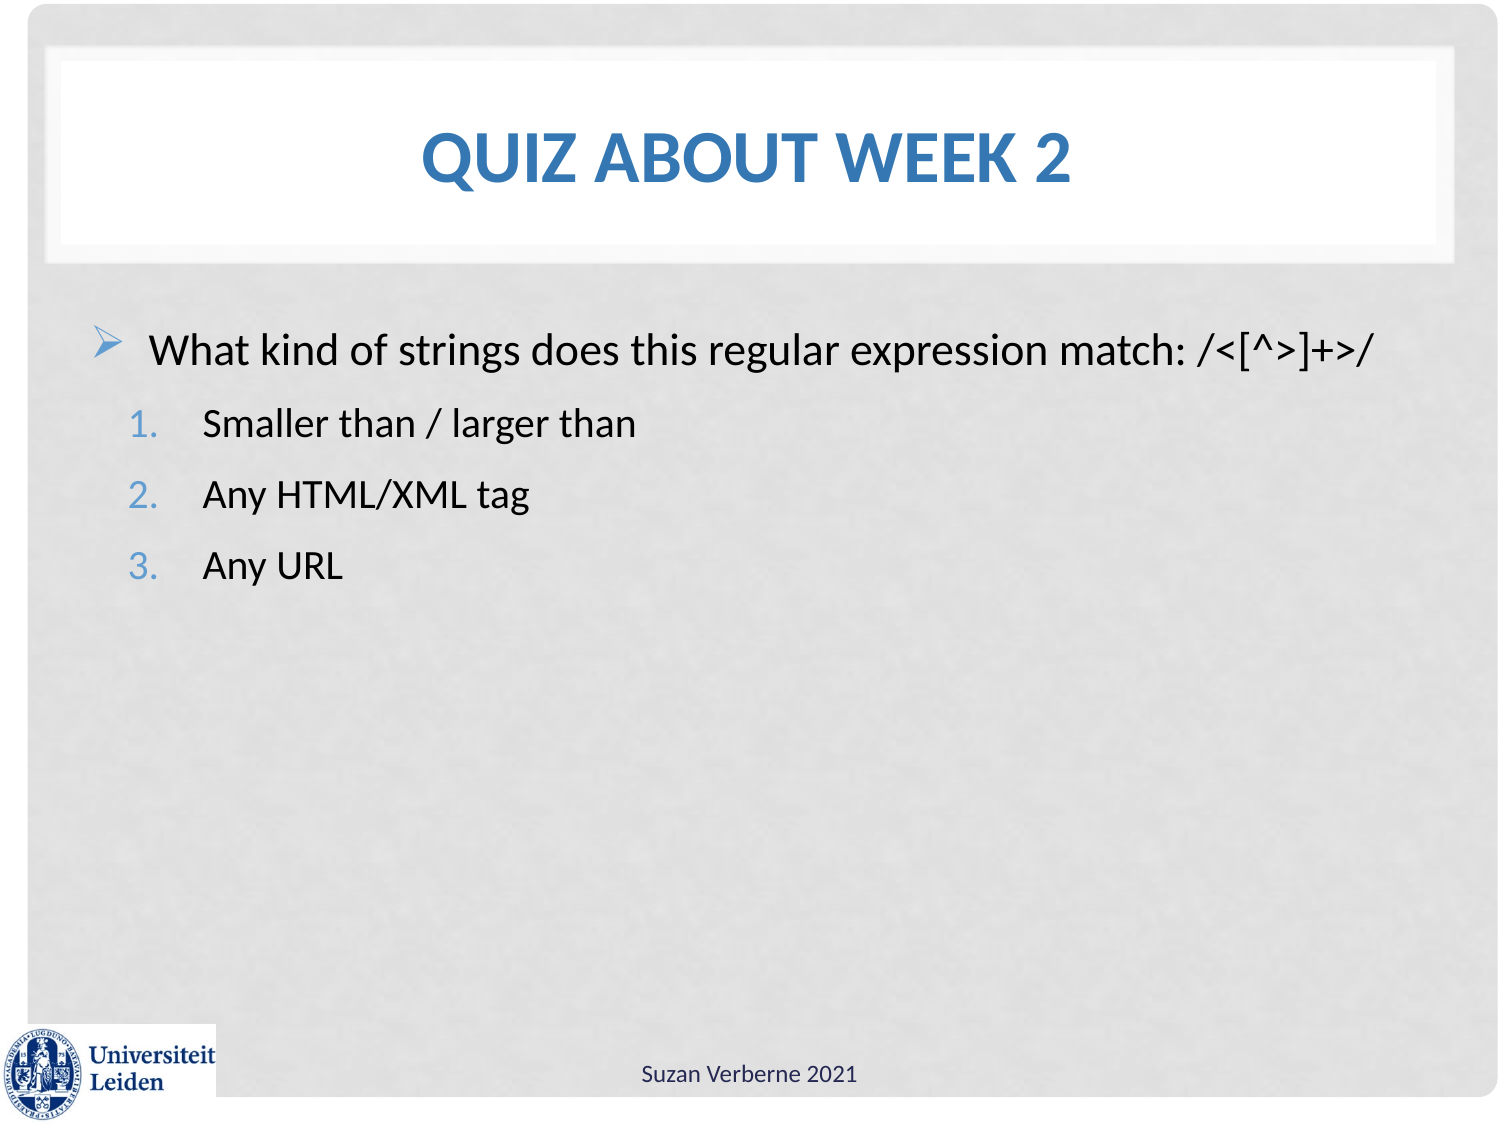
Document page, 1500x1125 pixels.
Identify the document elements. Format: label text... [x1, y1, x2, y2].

title Quiz about week 2 [69, 66, 1425, 238]
footer Suzan Verberne 2021 [512, 1042, 988, 1103]
list What kind of strings does this regular expression match: /<[^>]+>/ Smaller than / larger than Any HTML/XML tag Any URL [75, 312, 1425, 1005]
picture [0, 1024, 216, 1125]
